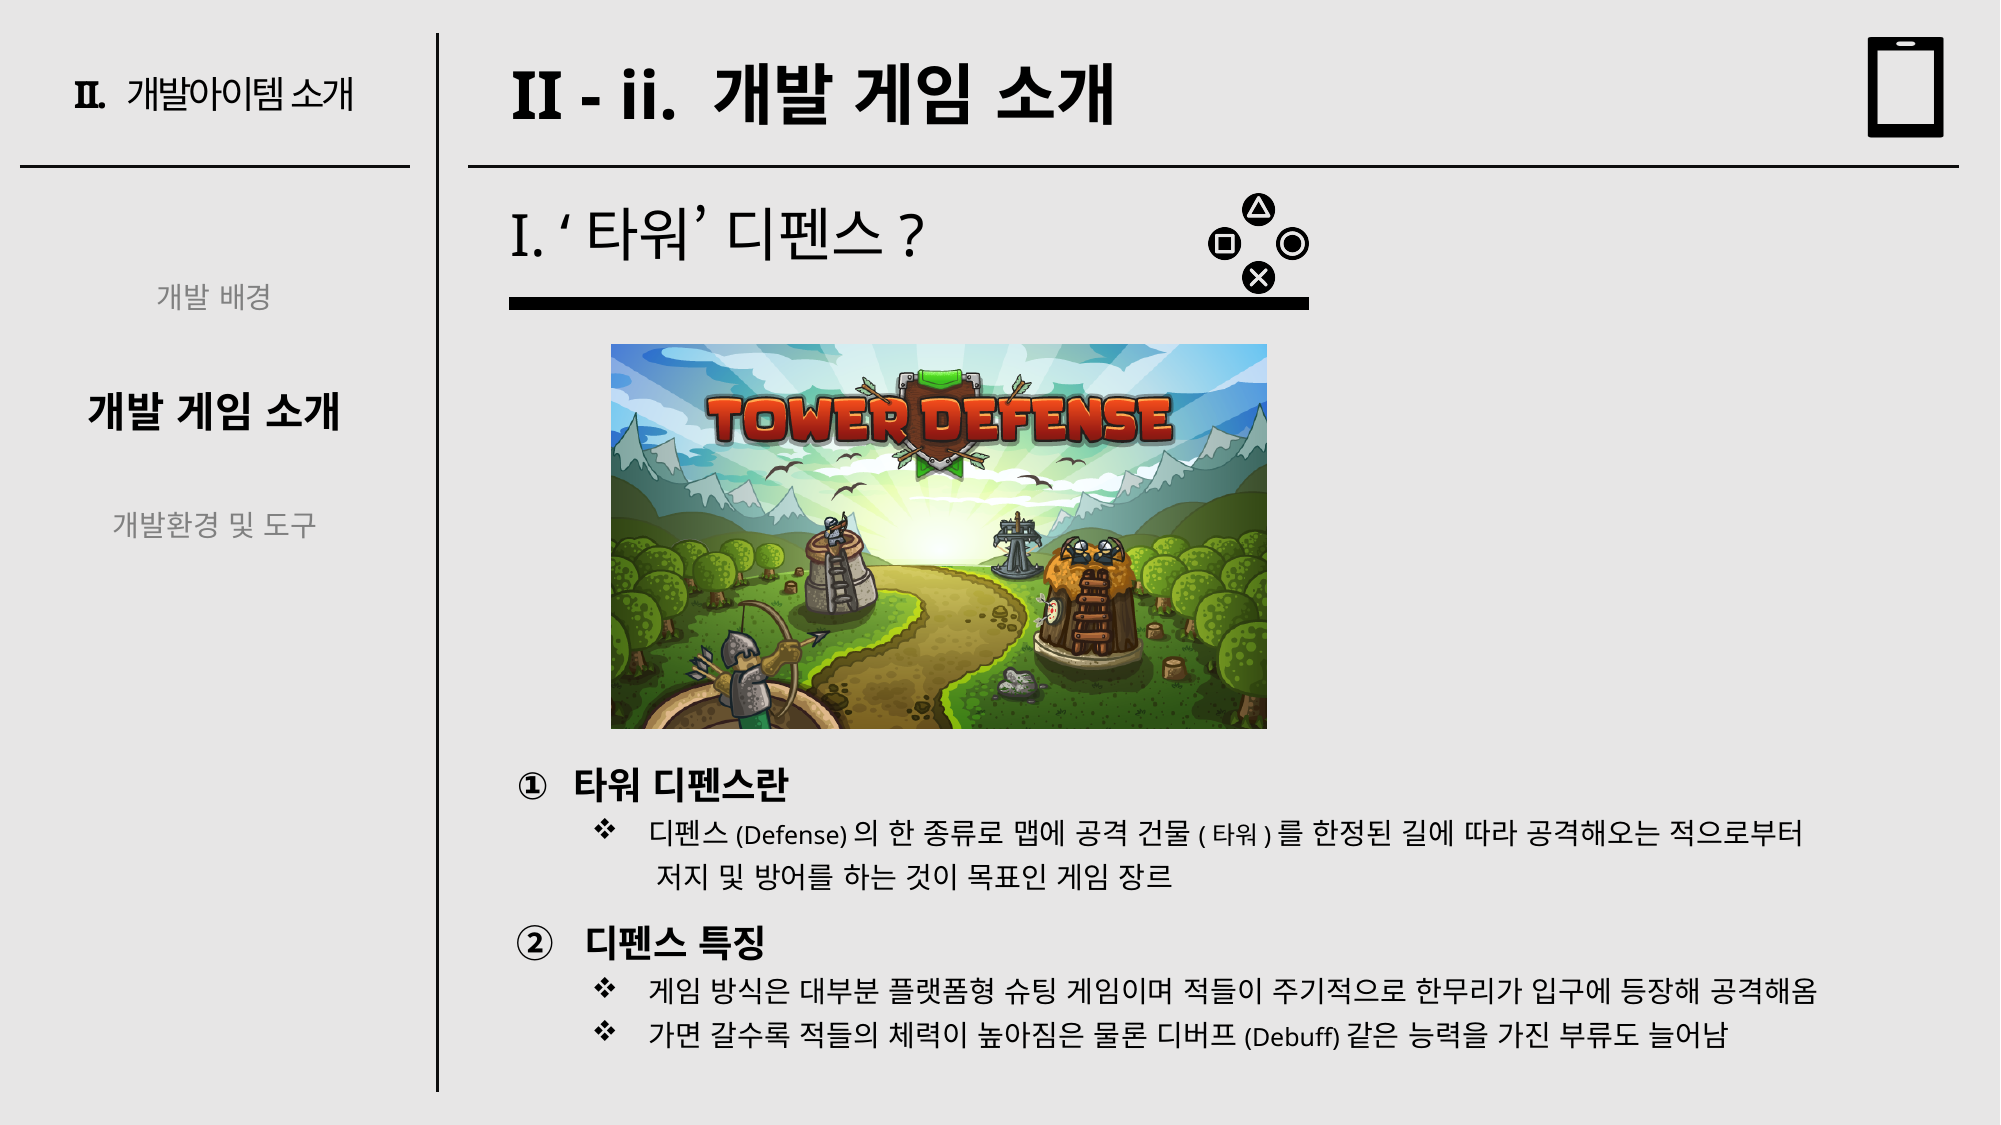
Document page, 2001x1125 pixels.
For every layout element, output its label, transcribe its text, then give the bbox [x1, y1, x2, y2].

picture [611, 344, 1267, 729]
text_box ② 디펜스 특징 게임 방식은 대부분 플랫폼형 슈팅 게임이며 적들이 주기적으로 한무리가 입구에 등장해 공격해옴 가면 갈수록 적들의 체력이 높아짐은 물론 디버프(Debuff)같은 능력을 가진 부류도 늘어남 [438, 912, 1981, 1060]
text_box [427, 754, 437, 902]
picture [1208, 193, 1309, 294]
text_box 개발환경 및 도구 [19, 499, 411, 550]
text_box I. ‘타워’ 디펜스? [495, 190, 1295, 276]
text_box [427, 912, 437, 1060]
text_box 타워 디펜스란 디펜스(Defense)의 한 종류로 맵에 공격 건물(타워)를 한정된 길에 따라 공격해오는 적으로부터 저지 및 방어를 하는 것이 목표인 게임 장르 [438, 754, 1960, 902]
text_box 개발 게임 소개 [19, 378, 411, 444]
picture [1830, 32, 1981, 142]
text_box II - ii. 개발 게임 소개 [496, 45, 1830, 141]
text_box 개발 배경 [19, 272, 411, 322]
text_box II. 개발아이템 소개 [19, 63, 411, 123]
